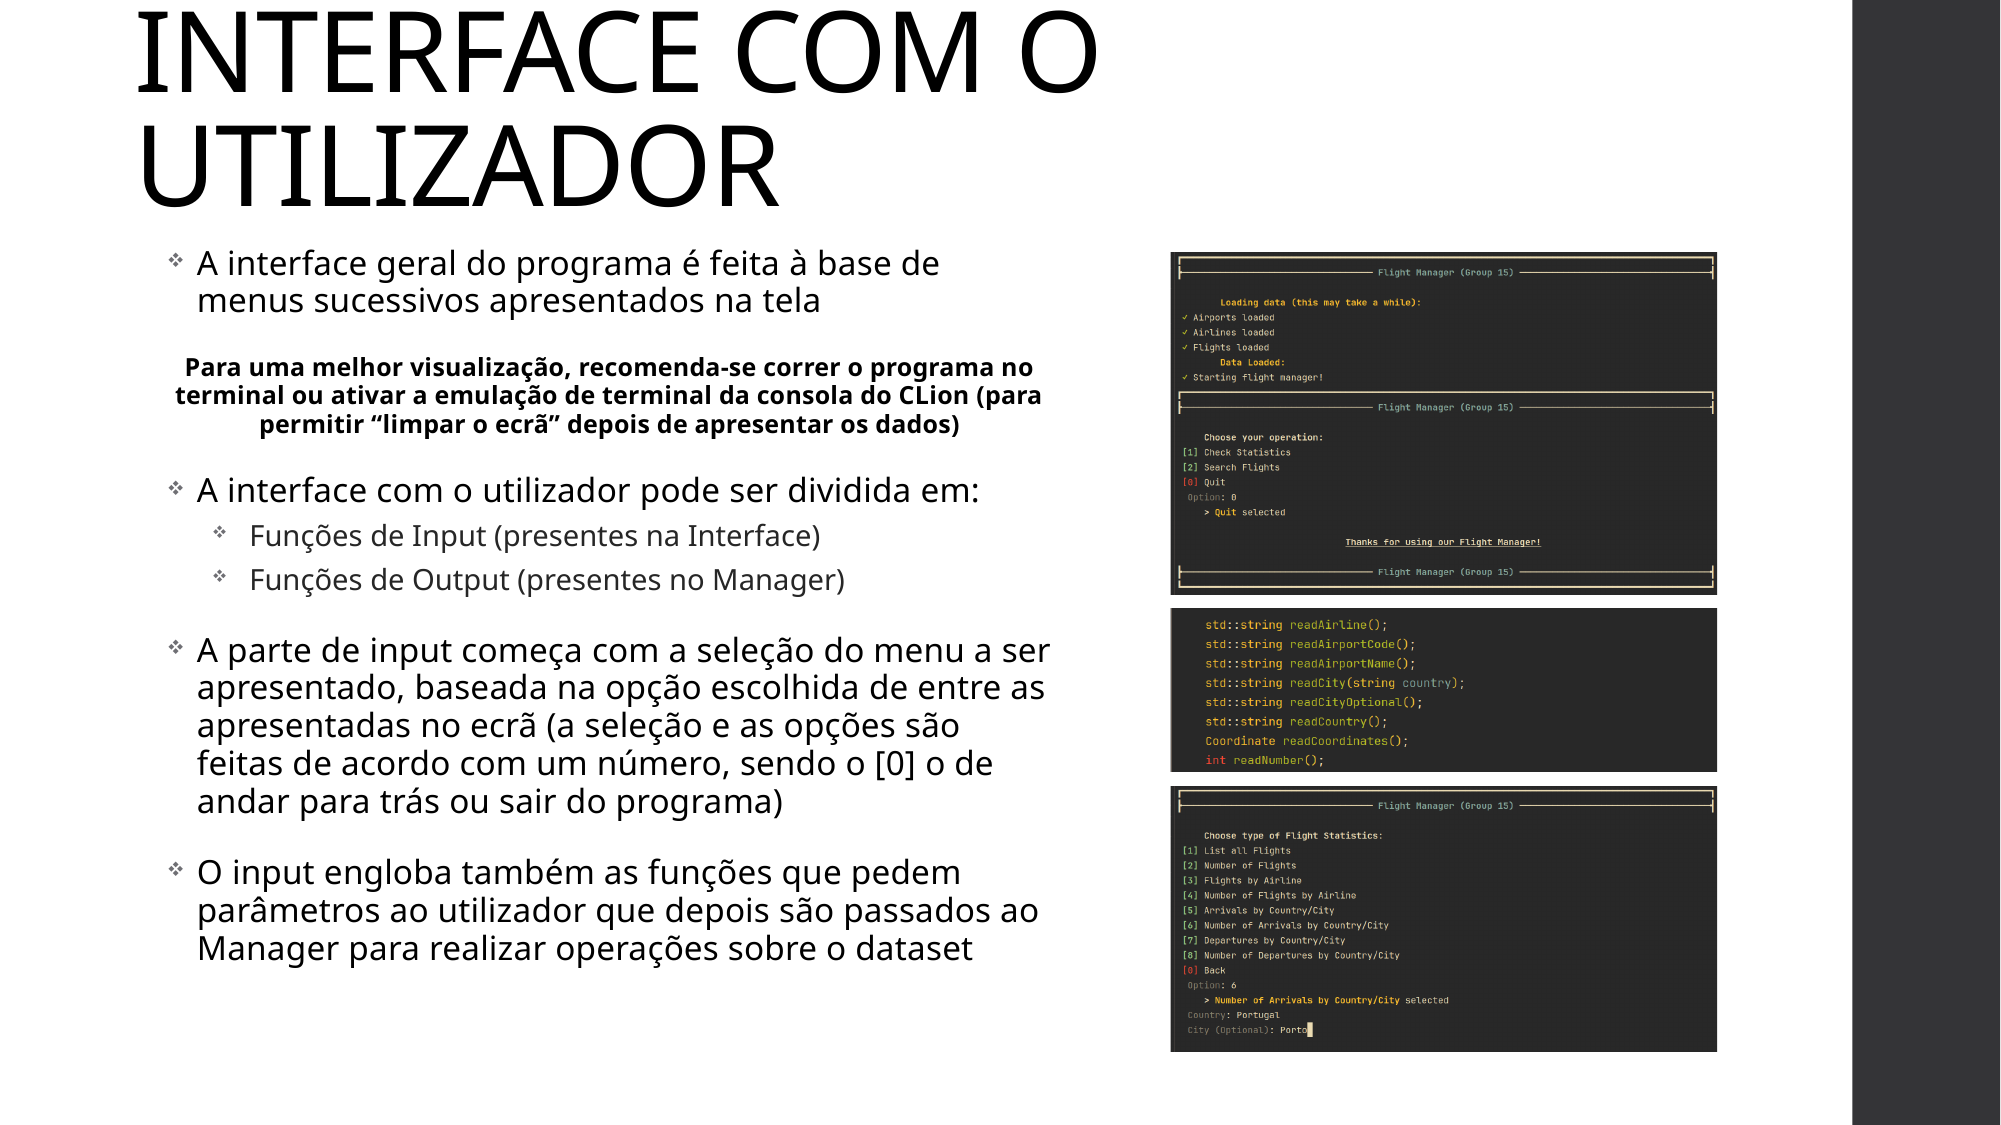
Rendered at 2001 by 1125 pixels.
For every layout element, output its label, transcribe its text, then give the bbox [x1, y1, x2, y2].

picture [1170, 608, 1718, 773]
text_box Interface com o Utilizador [119, 73, 1770, 238]
picture [1170, 786, 1718, 1052]
list A interface geral do programa é feita à base de menus sucessivos apresentados na tela Para uma melhor visualização, recomenda-se correr o programa no terminal ou ativar a emulação de terminal da consola do CLion (para permitir “limpar o ecrã” depois de apresentar os dados) A interface com o utilizador pode ser dividida em: Funções de Input (presentes na Interface) Funções de Output (presentes no Manager) A parte de input começa com a seleção do menu a ser apresentado, baseada na opção escolhida de entre as apresentadas no ecrã (a seleção e as opções são feitas de acordo com um número, sendo o [0] o de andar para trás ou sair do programa) O input engloba também as funções que pedem parâmetros ao utilizador que depois são passados ao Manager para realizar operações sobre o dataset [151, 238, 1069, 1052]
picture [1170, 252, 1718, 595]
